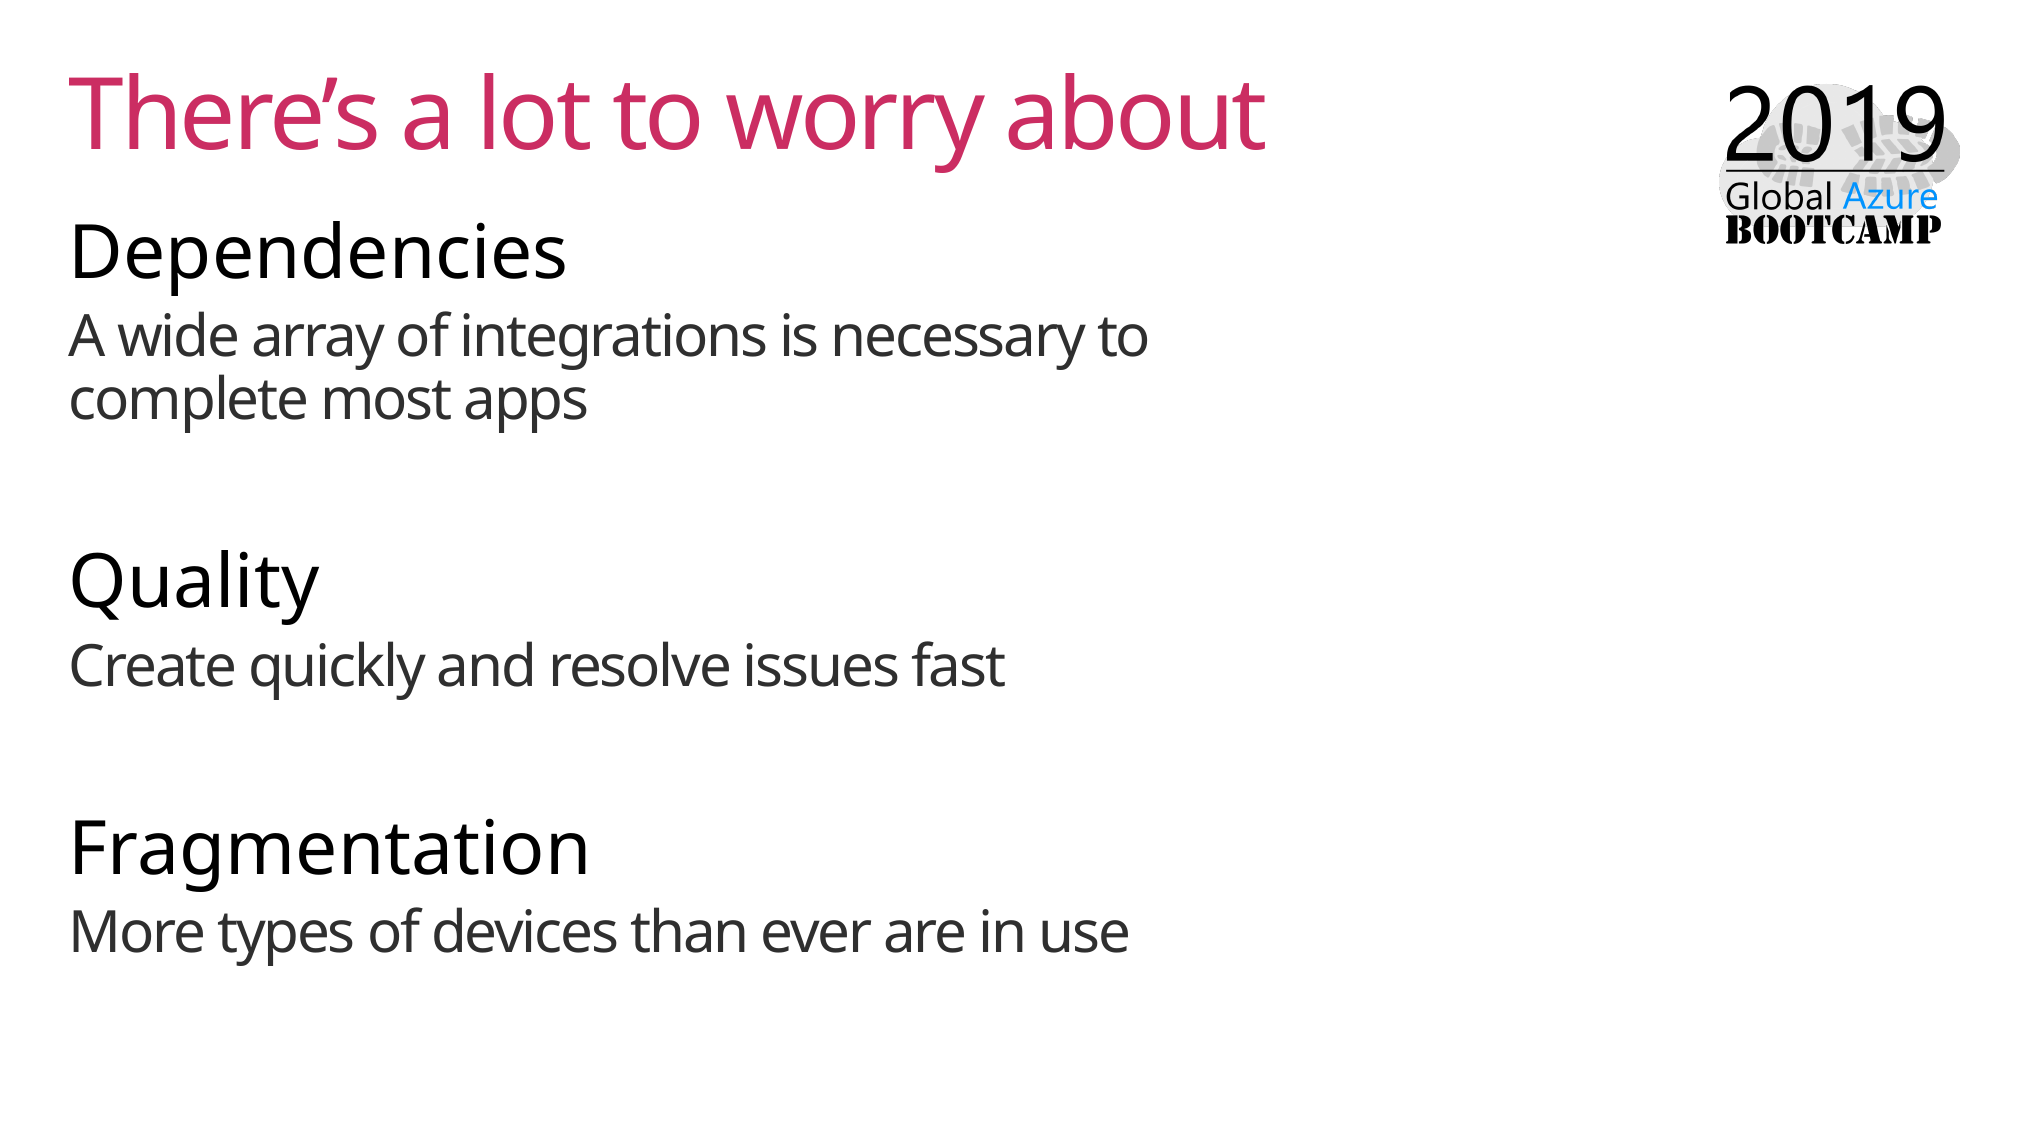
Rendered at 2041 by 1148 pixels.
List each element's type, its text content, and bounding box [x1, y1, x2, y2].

list Dependencies A wide array of integrations is necessary to complete most apps Quality Create quickly and resolve issues fast Fragmentation More types of devices than ever are in use [45, 198, 1289, 981]
title There’s a lot to worry about [45, 48, 1996, 199]
picture [1719, 199, 1960, 262]
